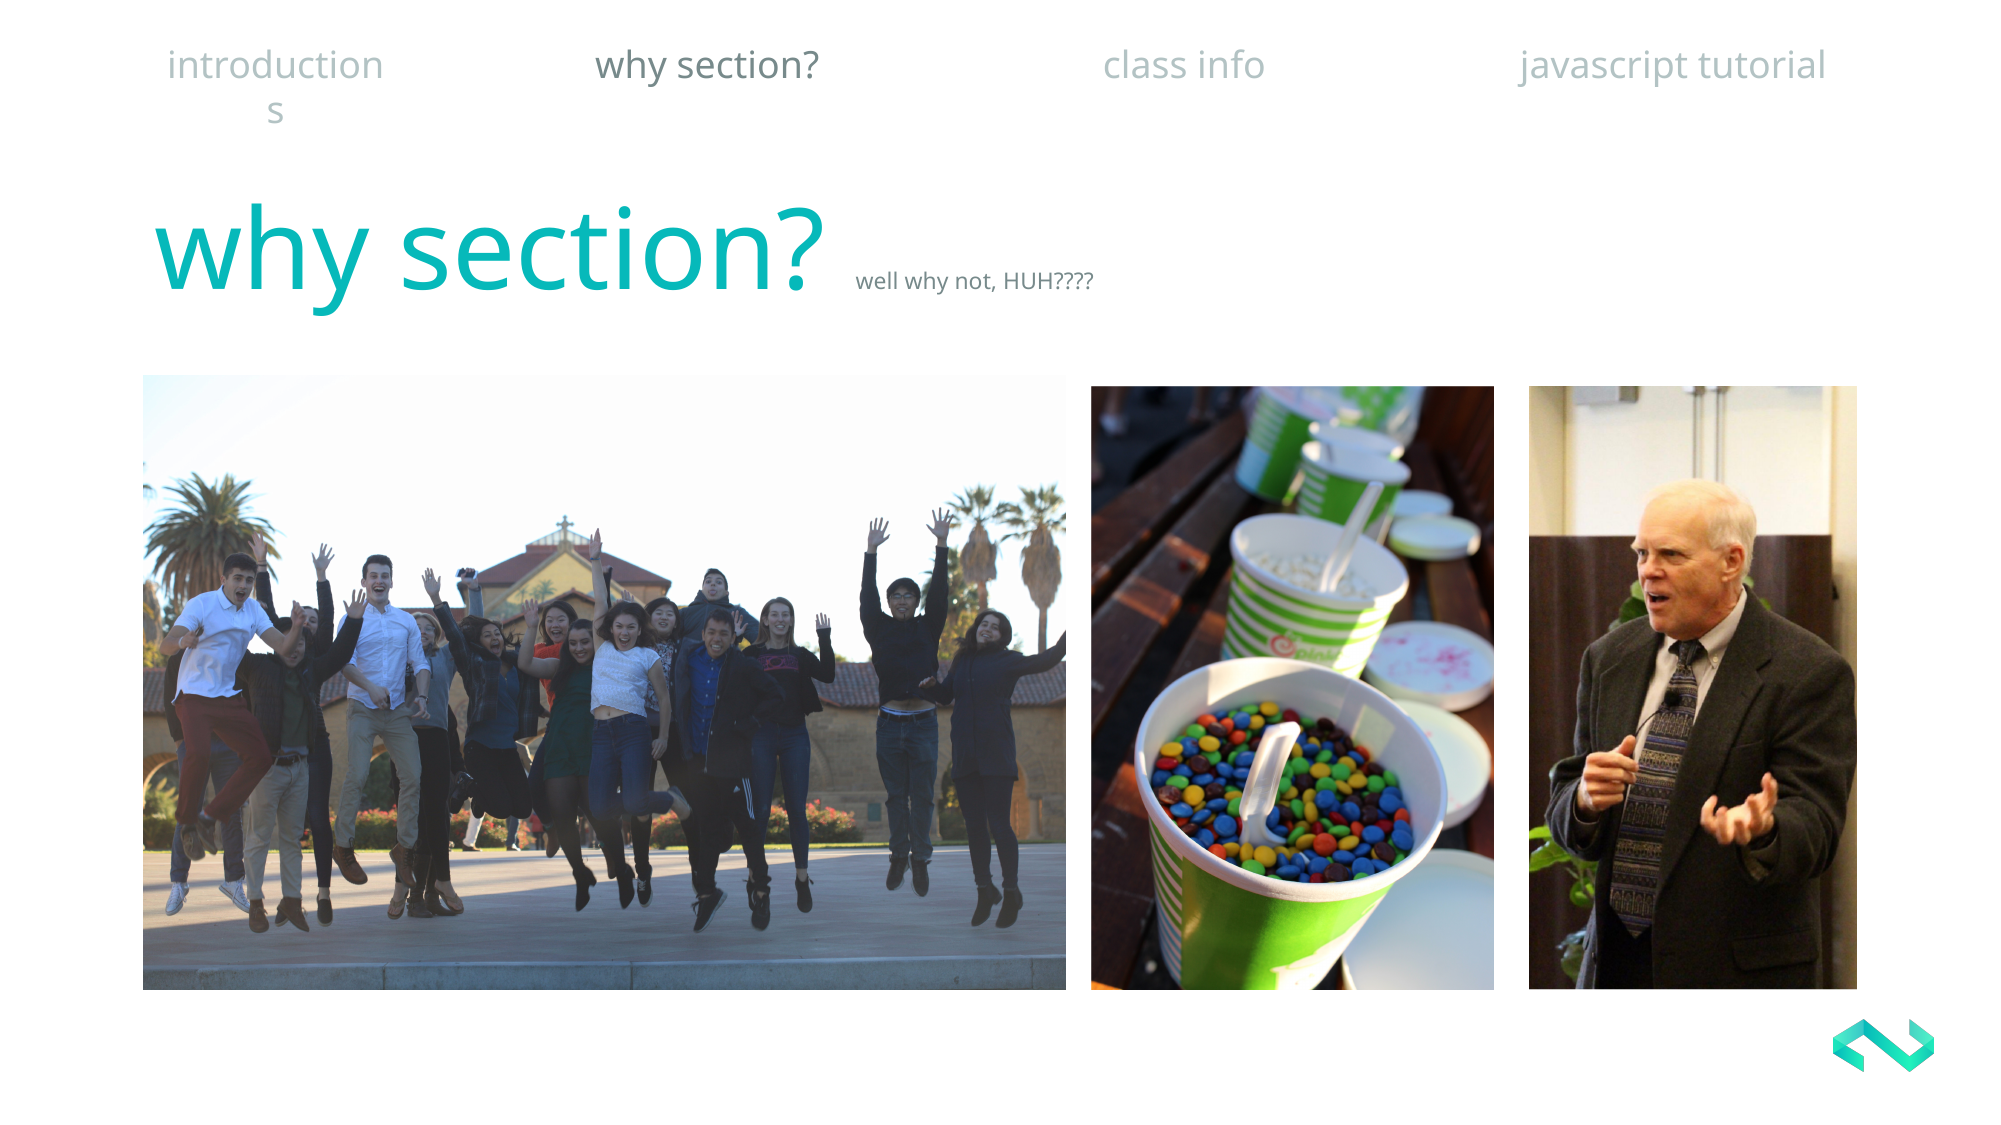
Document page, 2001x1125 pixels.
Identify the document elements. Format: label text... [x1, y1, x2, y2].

text_box why section? [575, 34, 840, 94]
picture [1833, 1019, 1934, 1072]
text_box introductions [143, 34, 408, 139]
text_box class info [1052, 34, 1317, 94]
picture [143, 375, 1857, 991]
text_box javascript tutorial [1490, 34, 1857, 94]
text_box why section? well why not, HUH???? [139, 169, 1717, 320]
